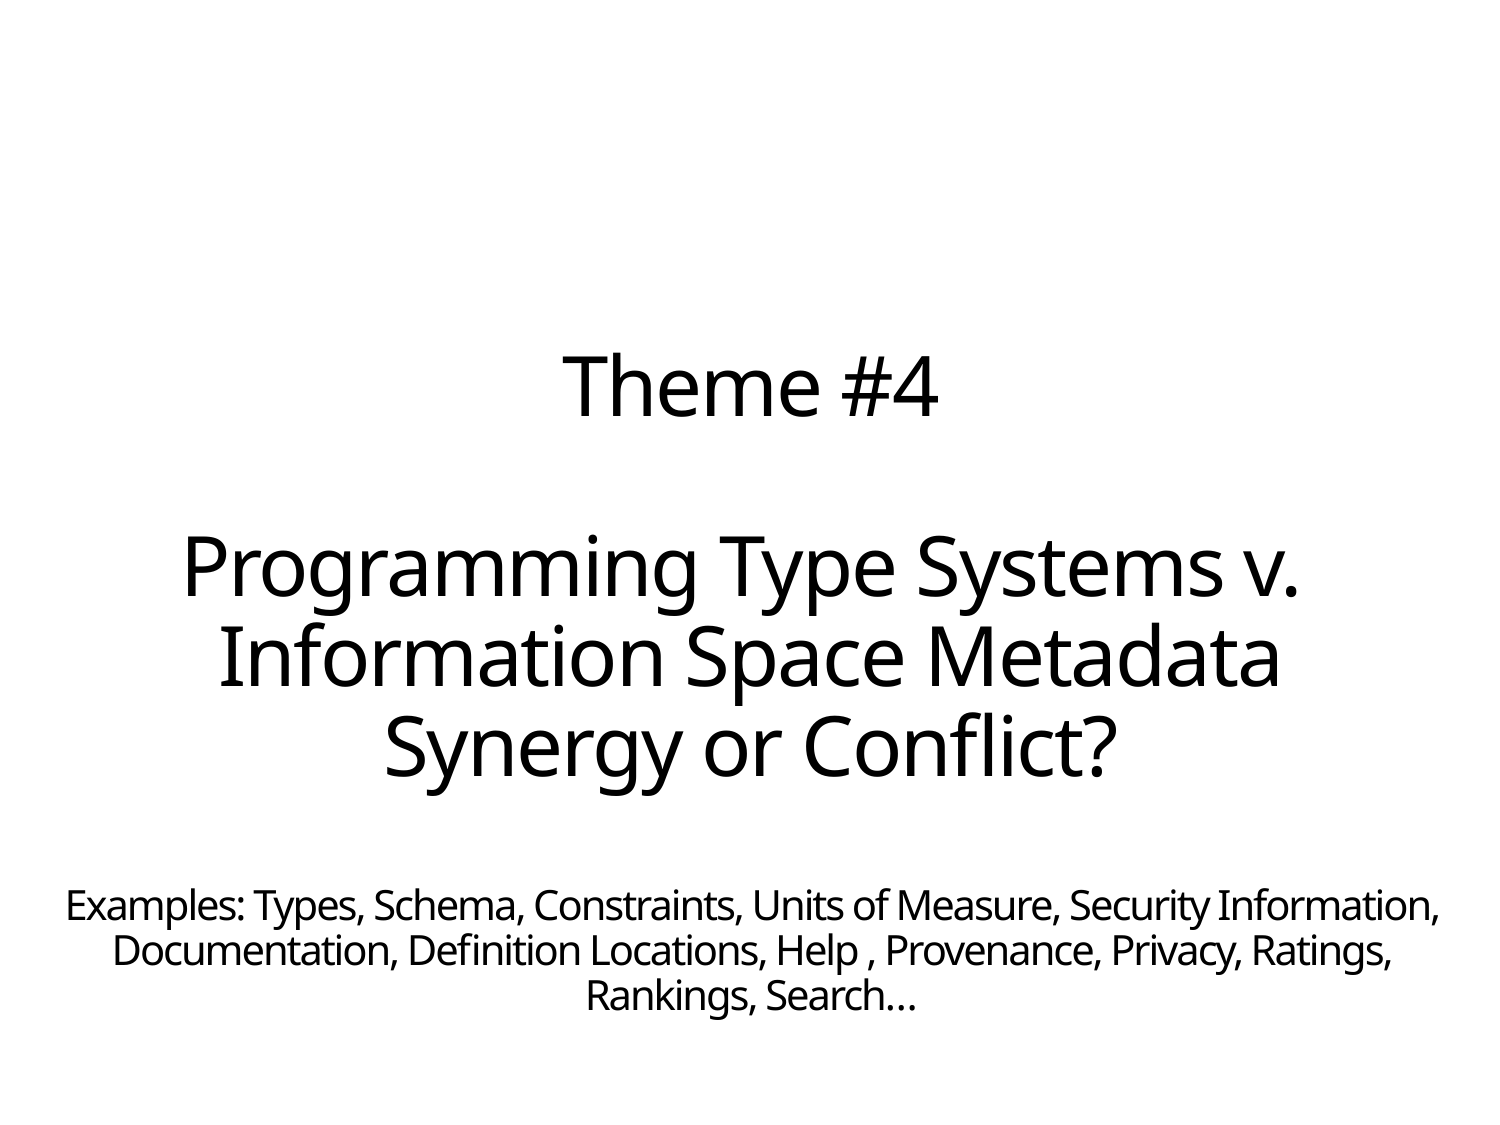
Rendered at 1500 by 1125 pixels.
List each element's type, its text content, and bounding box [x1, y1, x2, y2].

title Theme #4 Programming Type Systems v. Information Space Metadata Synergy or Conflict? Examples: Types, Schema, Constraints, Units of Measure, Security Information, Documentation, Definition Locations, Help , Provenance, Privacy, Ratings, Rankings, Search… [63, 344, 1439, 445]
